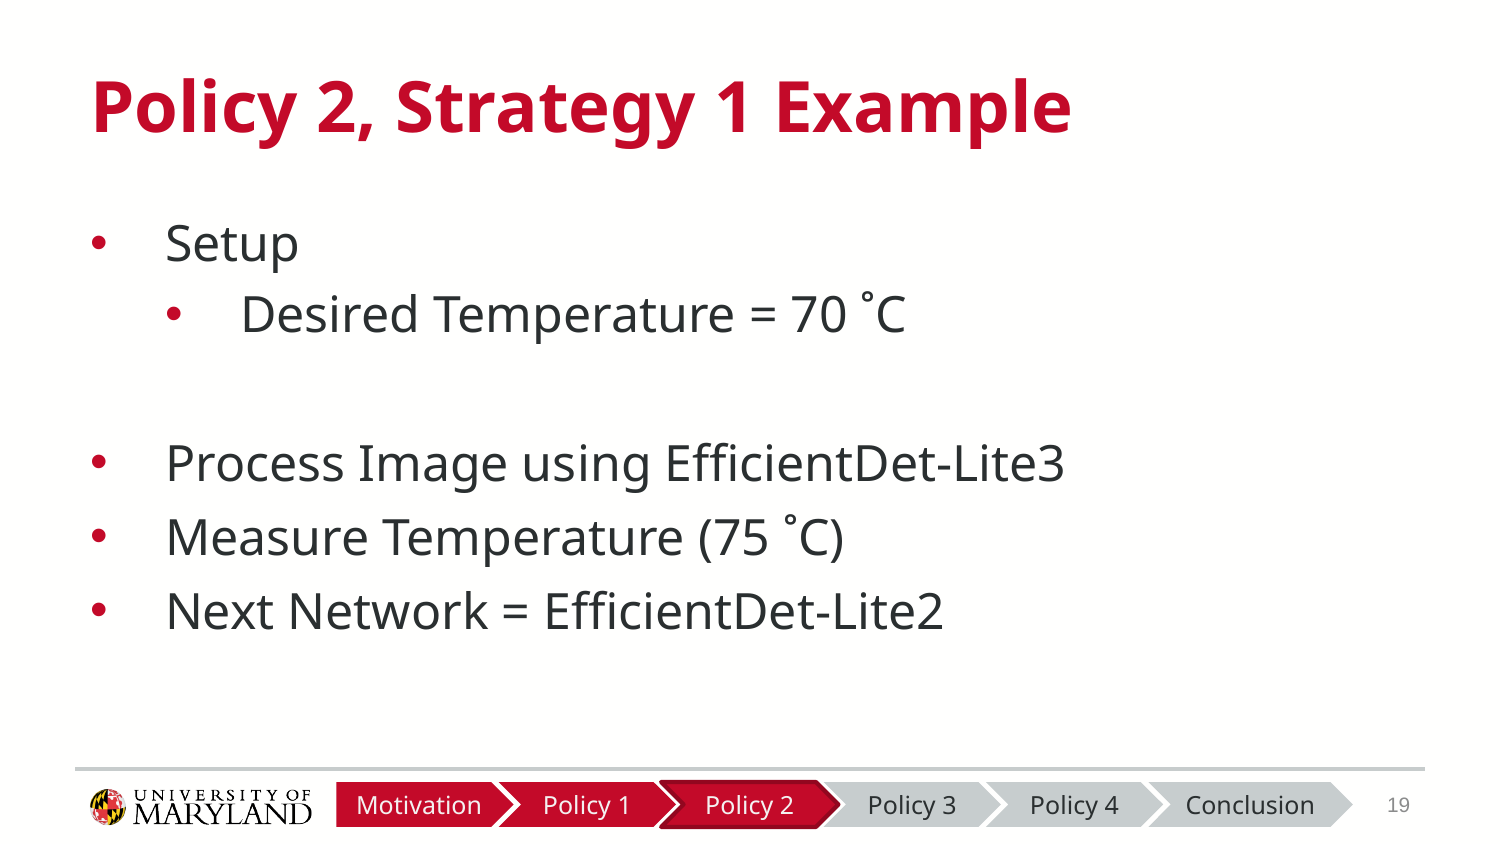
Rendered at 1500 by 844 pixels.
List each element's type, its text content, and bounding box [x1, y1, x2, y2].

title Policy 2, Strategy 1 Example [75, 33, 1425, 175]
list Setup Desired Temperature = 70 ˚C Process Image using EfficientDet-Lite3 Measure Temperature (75 ˚C) Next Network = EfficientDet-Lite2 [75, 196, 1425, 754]
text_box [336, 781, 1354, 828]
picture [78, 771, 329, 842]
slide_number 18 [1355, 782, 1425, 827]
